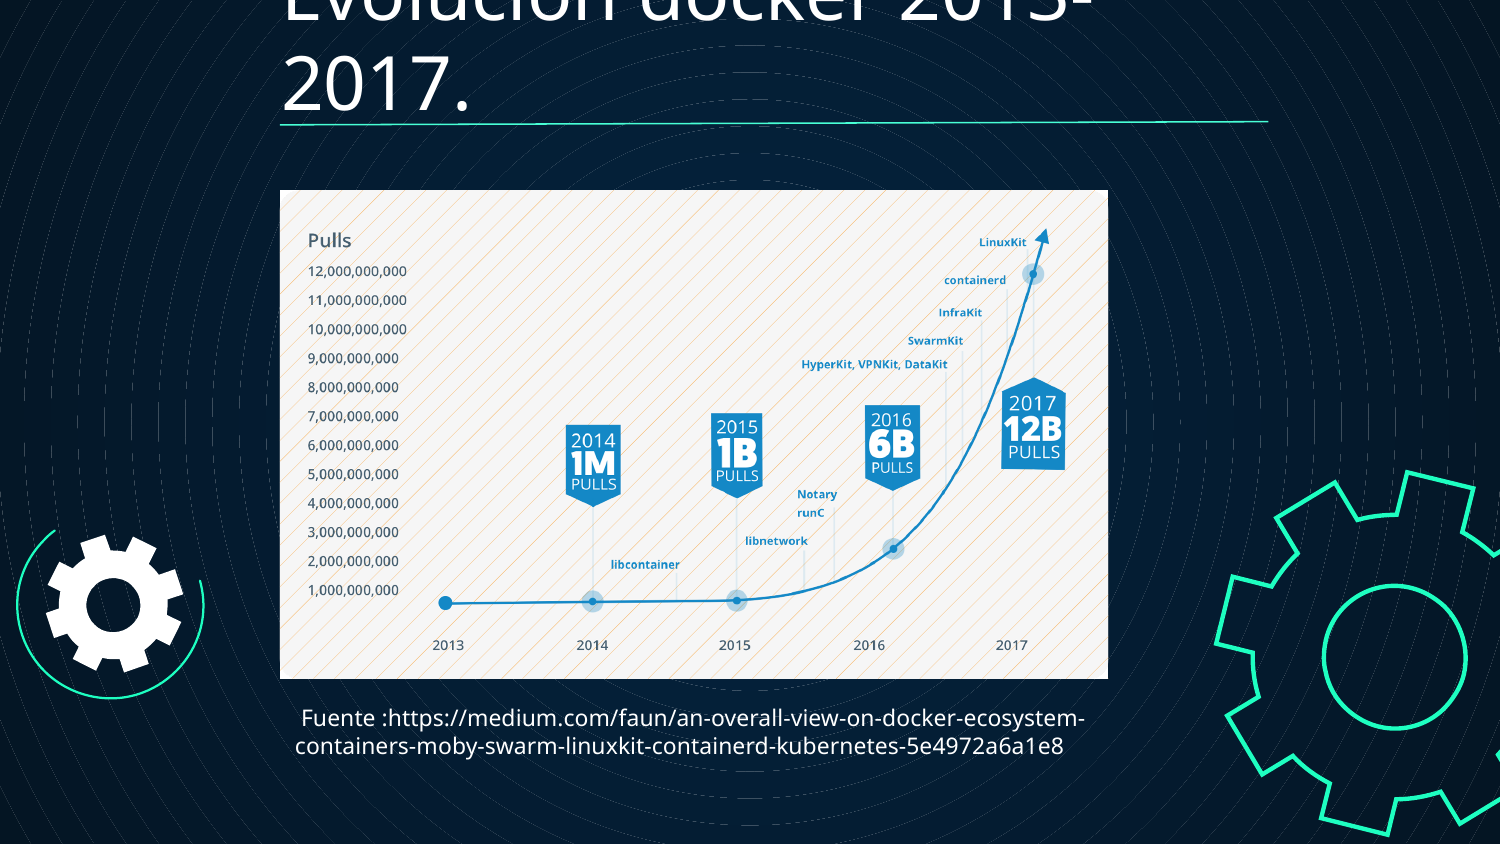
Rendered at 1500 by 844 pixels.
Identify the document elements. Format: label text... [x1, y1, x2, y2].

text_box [279, 121, 1269, 125]
text_box [45, 534, 184, 673]
title Evolucion docker 2013-2017. [265, 40, 1290, 141]
text_box Fuente :https://medium.com/faun/an-overall-view-on-docker-ecosystem-containers-moby-swarm-linuxkit-containerd-kubernetes-5e4972a6a1e8 [279, 689, 1167, 786]
picture [279, 189, 1109, 679]
